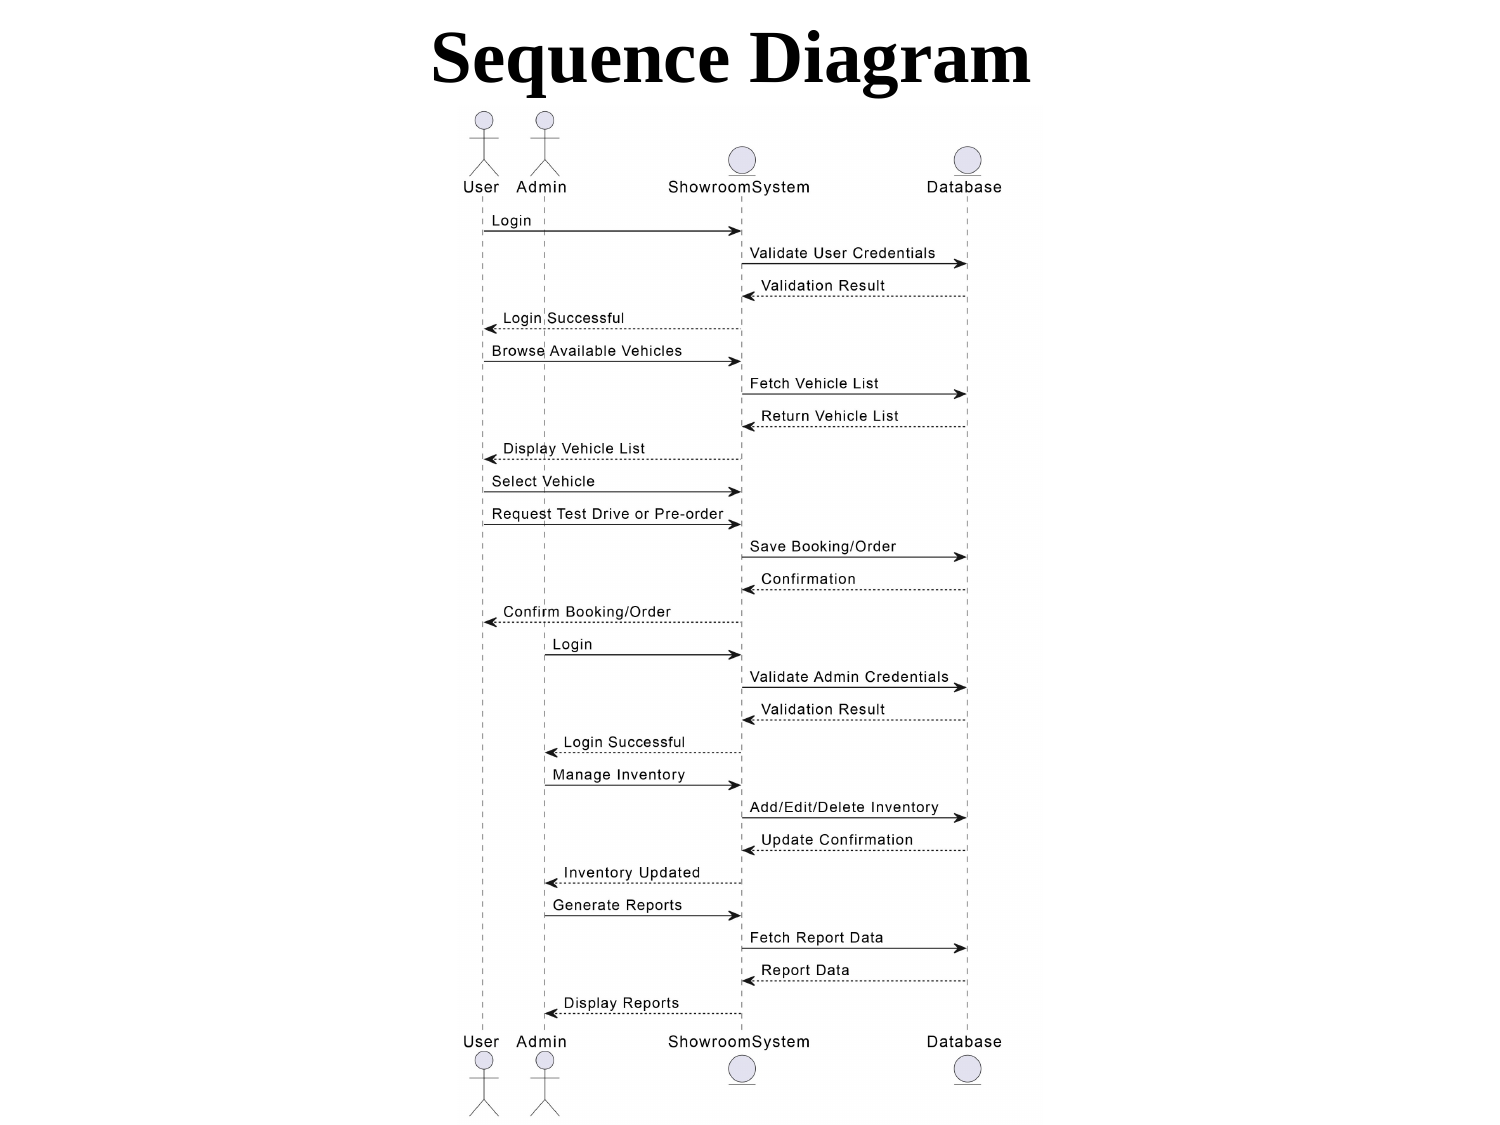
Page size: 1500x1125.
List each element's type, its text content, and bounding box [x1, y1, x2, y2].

text_box Sequence Diagram [48, 0, 1416, 105]
picture [457, 105, 1043, 1125]
